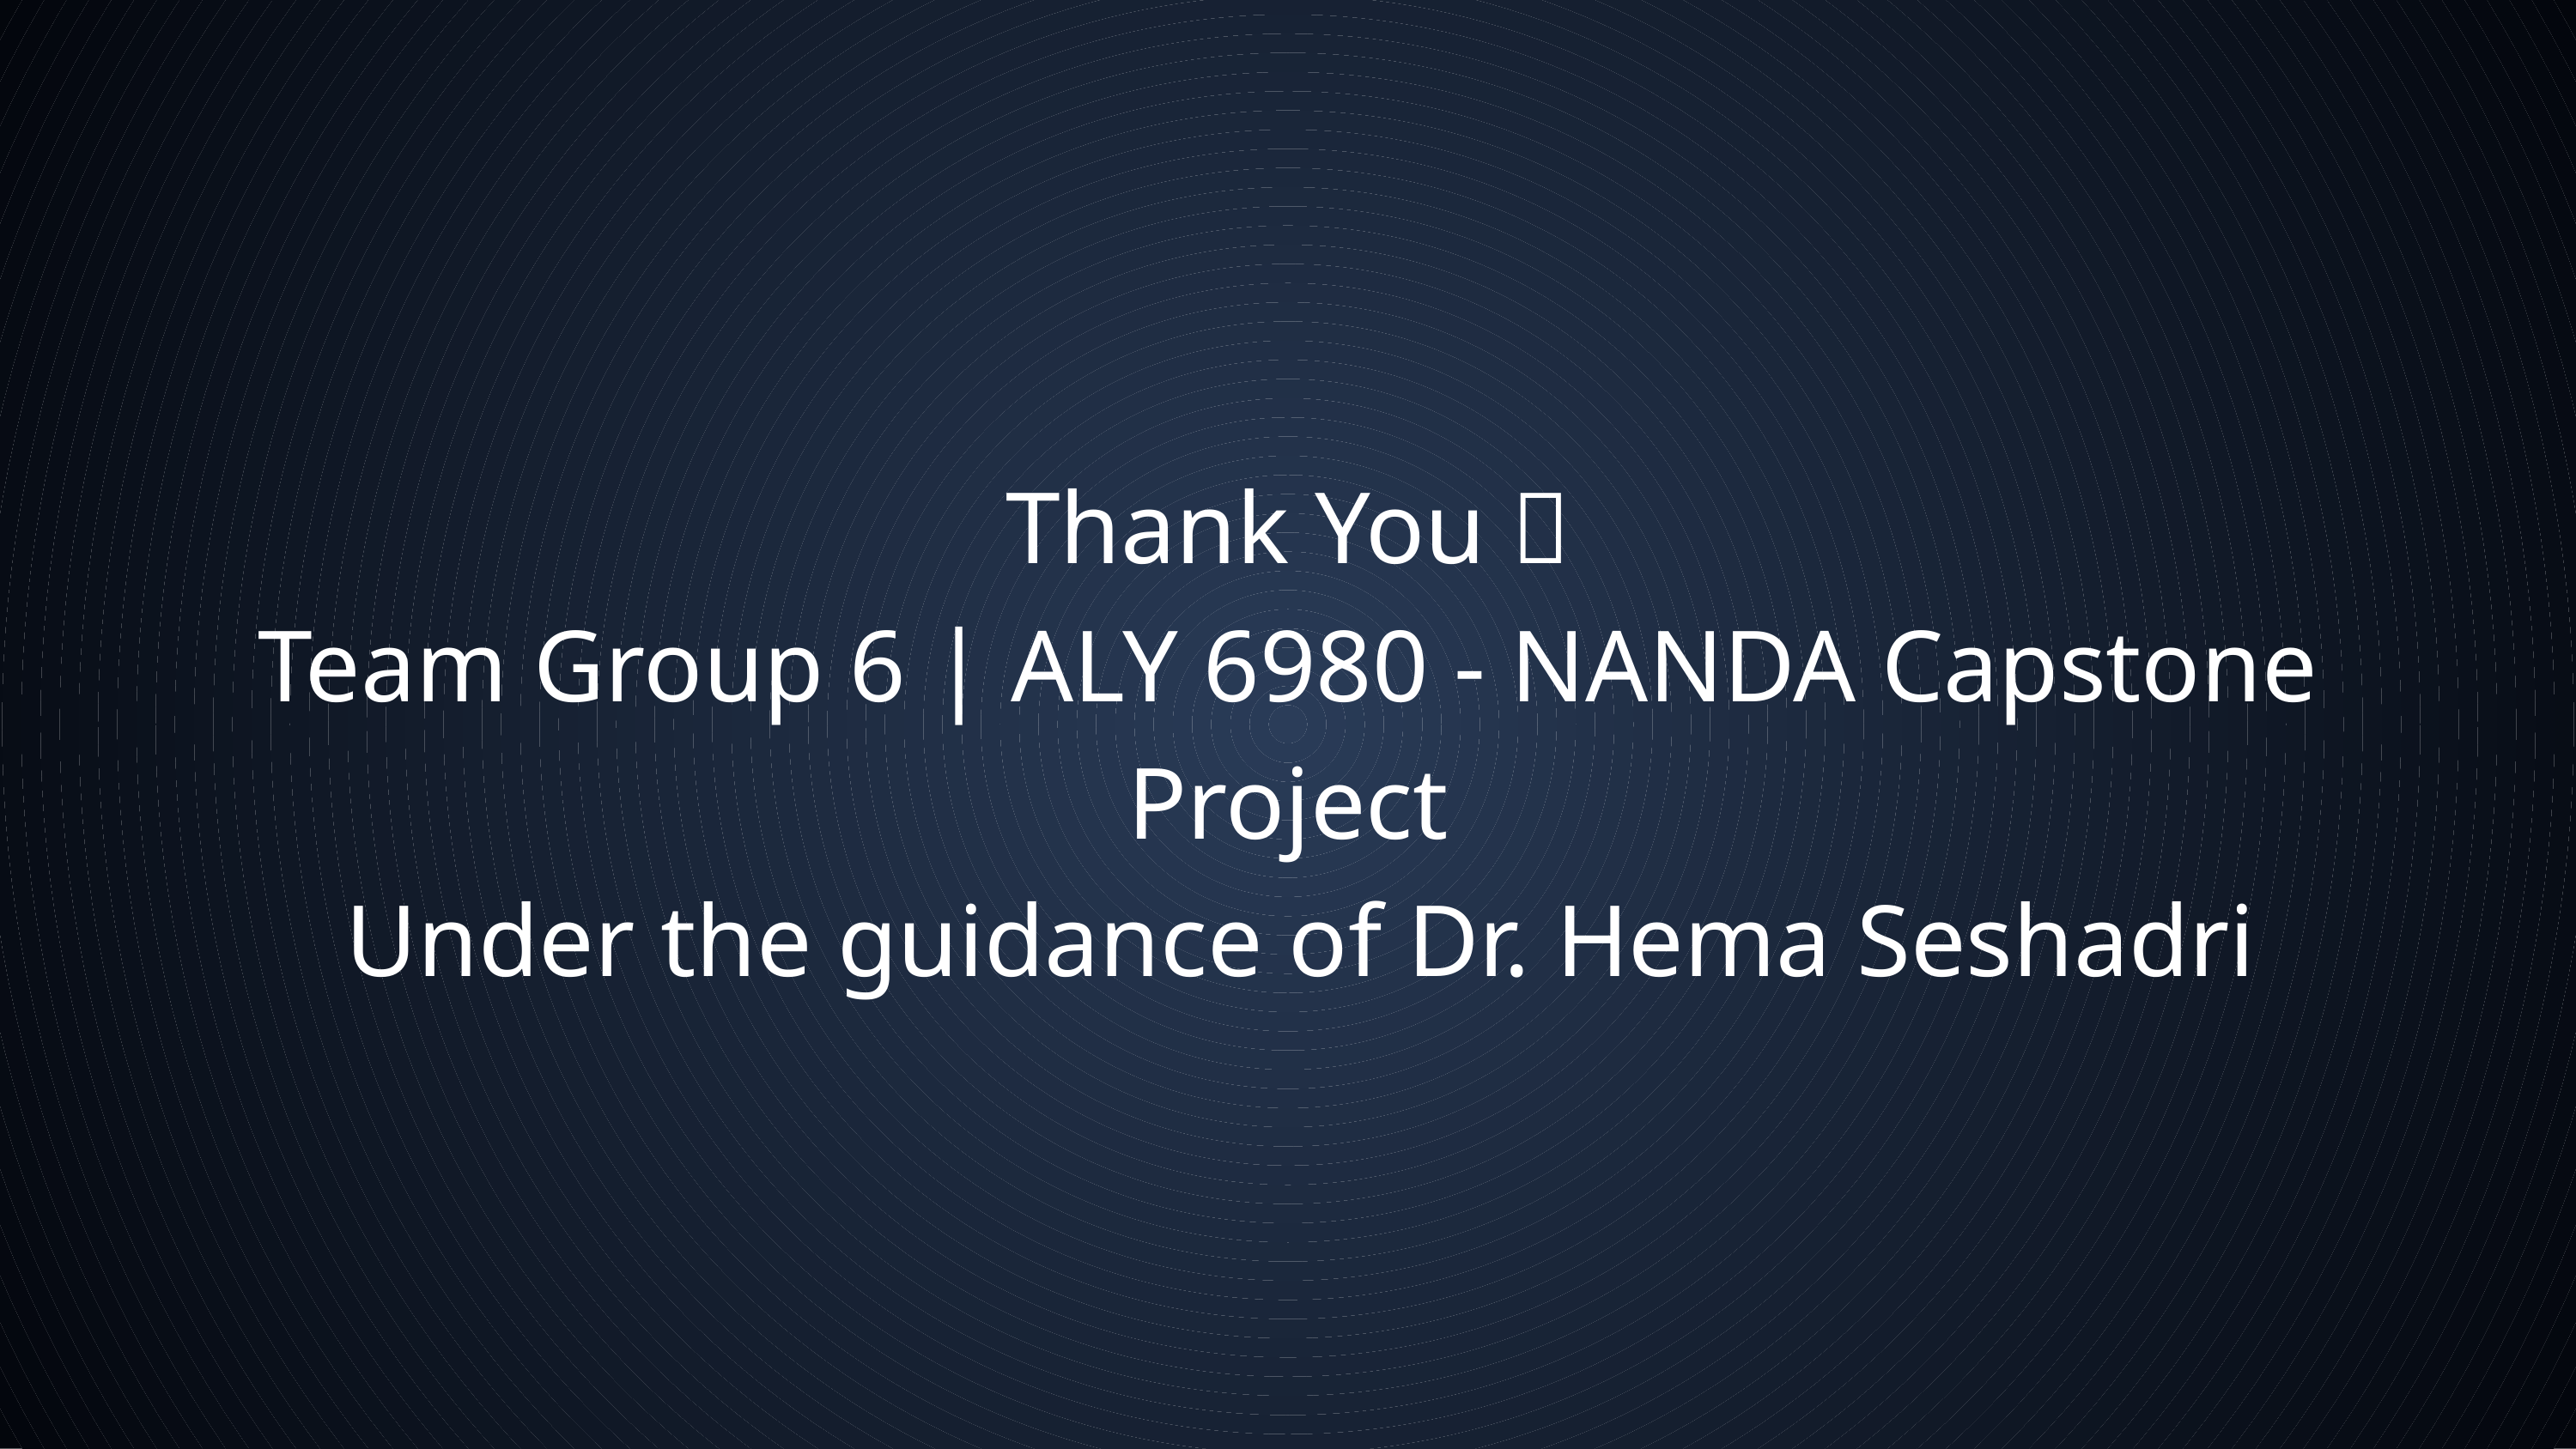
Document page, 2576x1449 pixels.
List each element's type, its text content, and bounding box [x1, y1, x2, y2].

text_box Thank You 💙 Team Group 6 | ALY 6980 - NANDA Capstone Project Under the guidance of Dr. Hema Seshadri [144, 446, 2432, 997]
